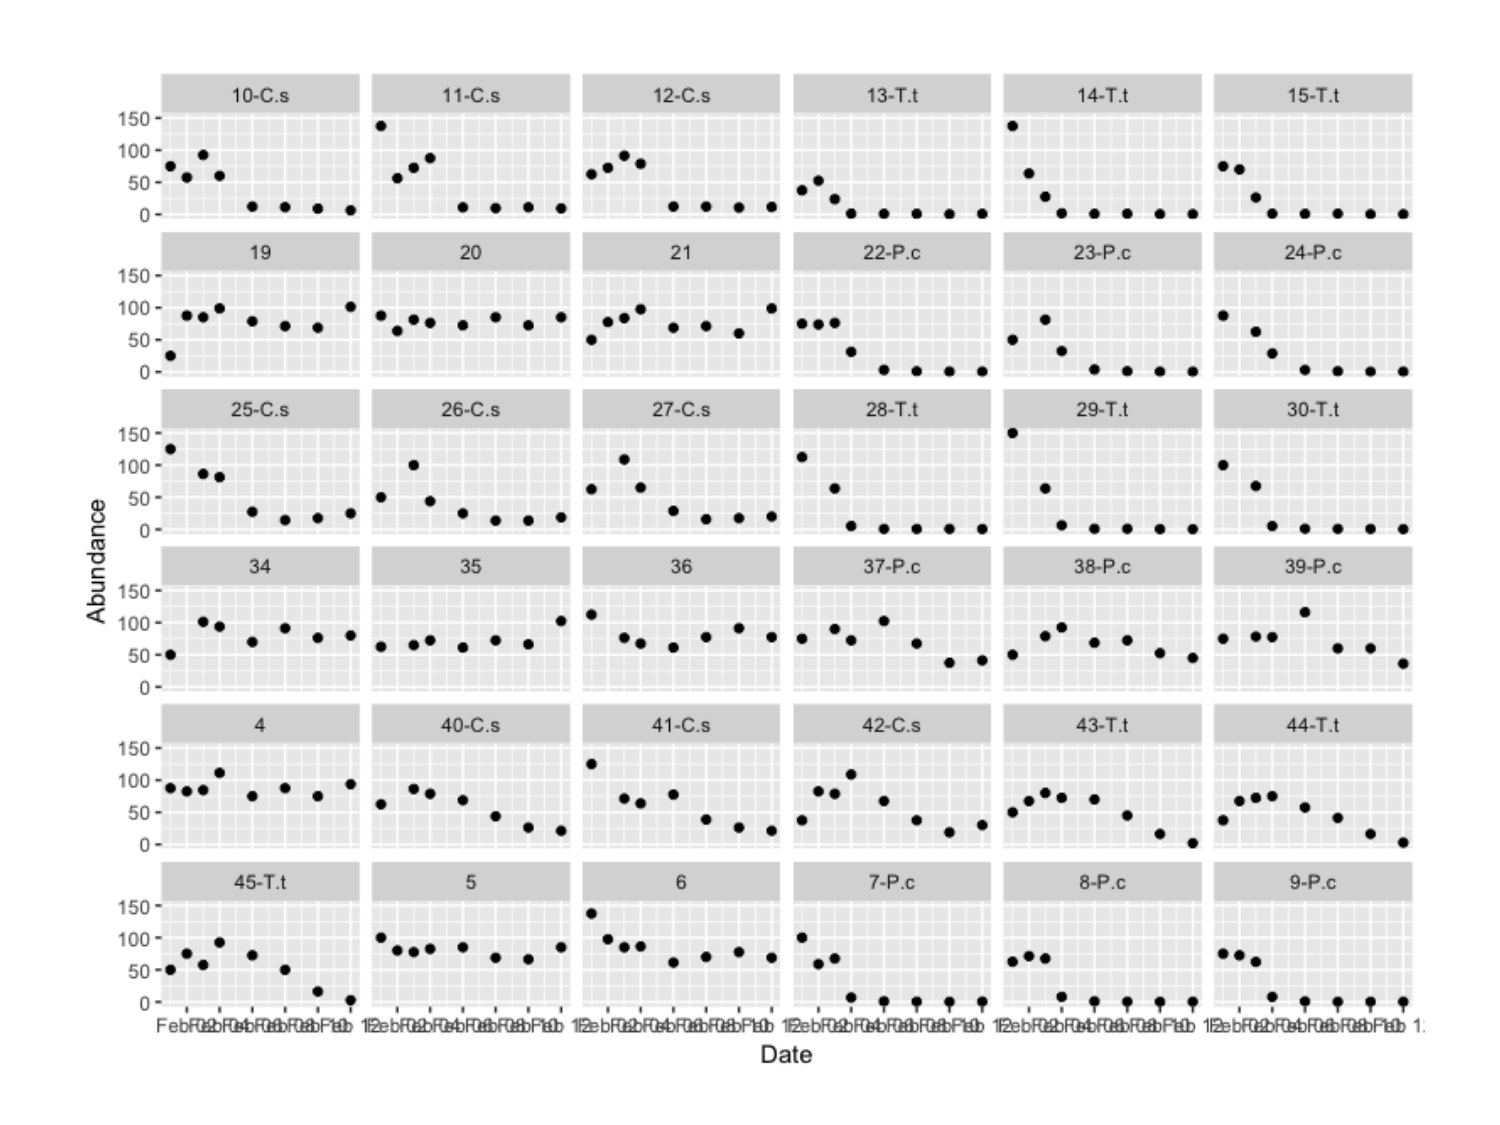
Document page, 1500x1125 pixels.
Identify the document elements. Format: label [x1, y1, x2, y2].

picture [74, 62, 1426, 1076]
